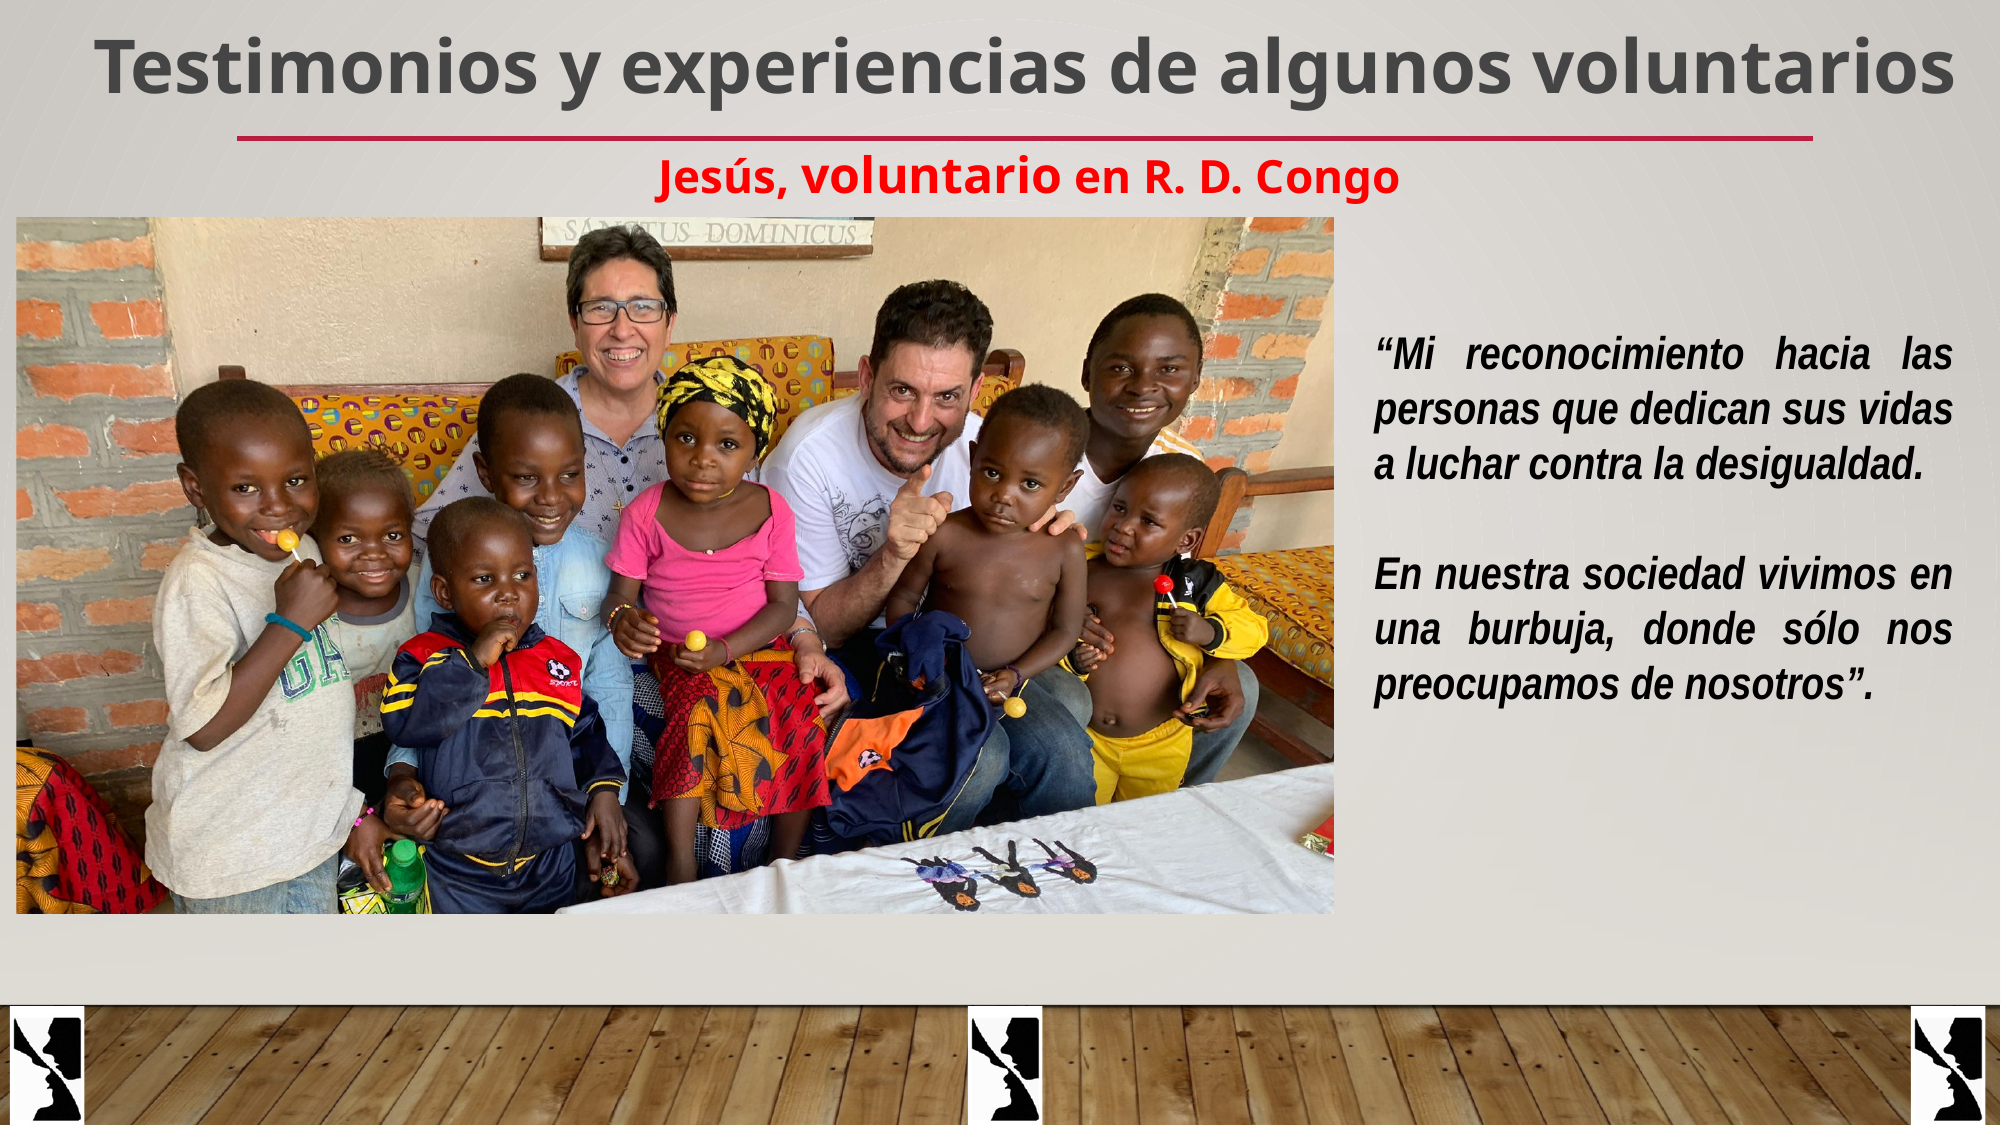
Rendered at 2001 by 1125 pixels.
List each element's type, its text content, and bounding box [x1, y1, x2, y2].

picture [16, 217, 1335, 914]
text_box Jesús, voluntario en R. D. Congo [643, 158, 1416, 211]
picture [0, 1005, 2000, 1125]
text_box Testimonios y experiencias de algunos voluntarios [47, 0, 2000, 158]
text_box “Mi reconocimiento hacia las personas que dedican sus vidas a luchar contra la desigualdad. En nuestra sociedad vivimos en una burbuja, donde sólo nos preocupamos de nosotros”. [1359, 316, 1969, 808]
